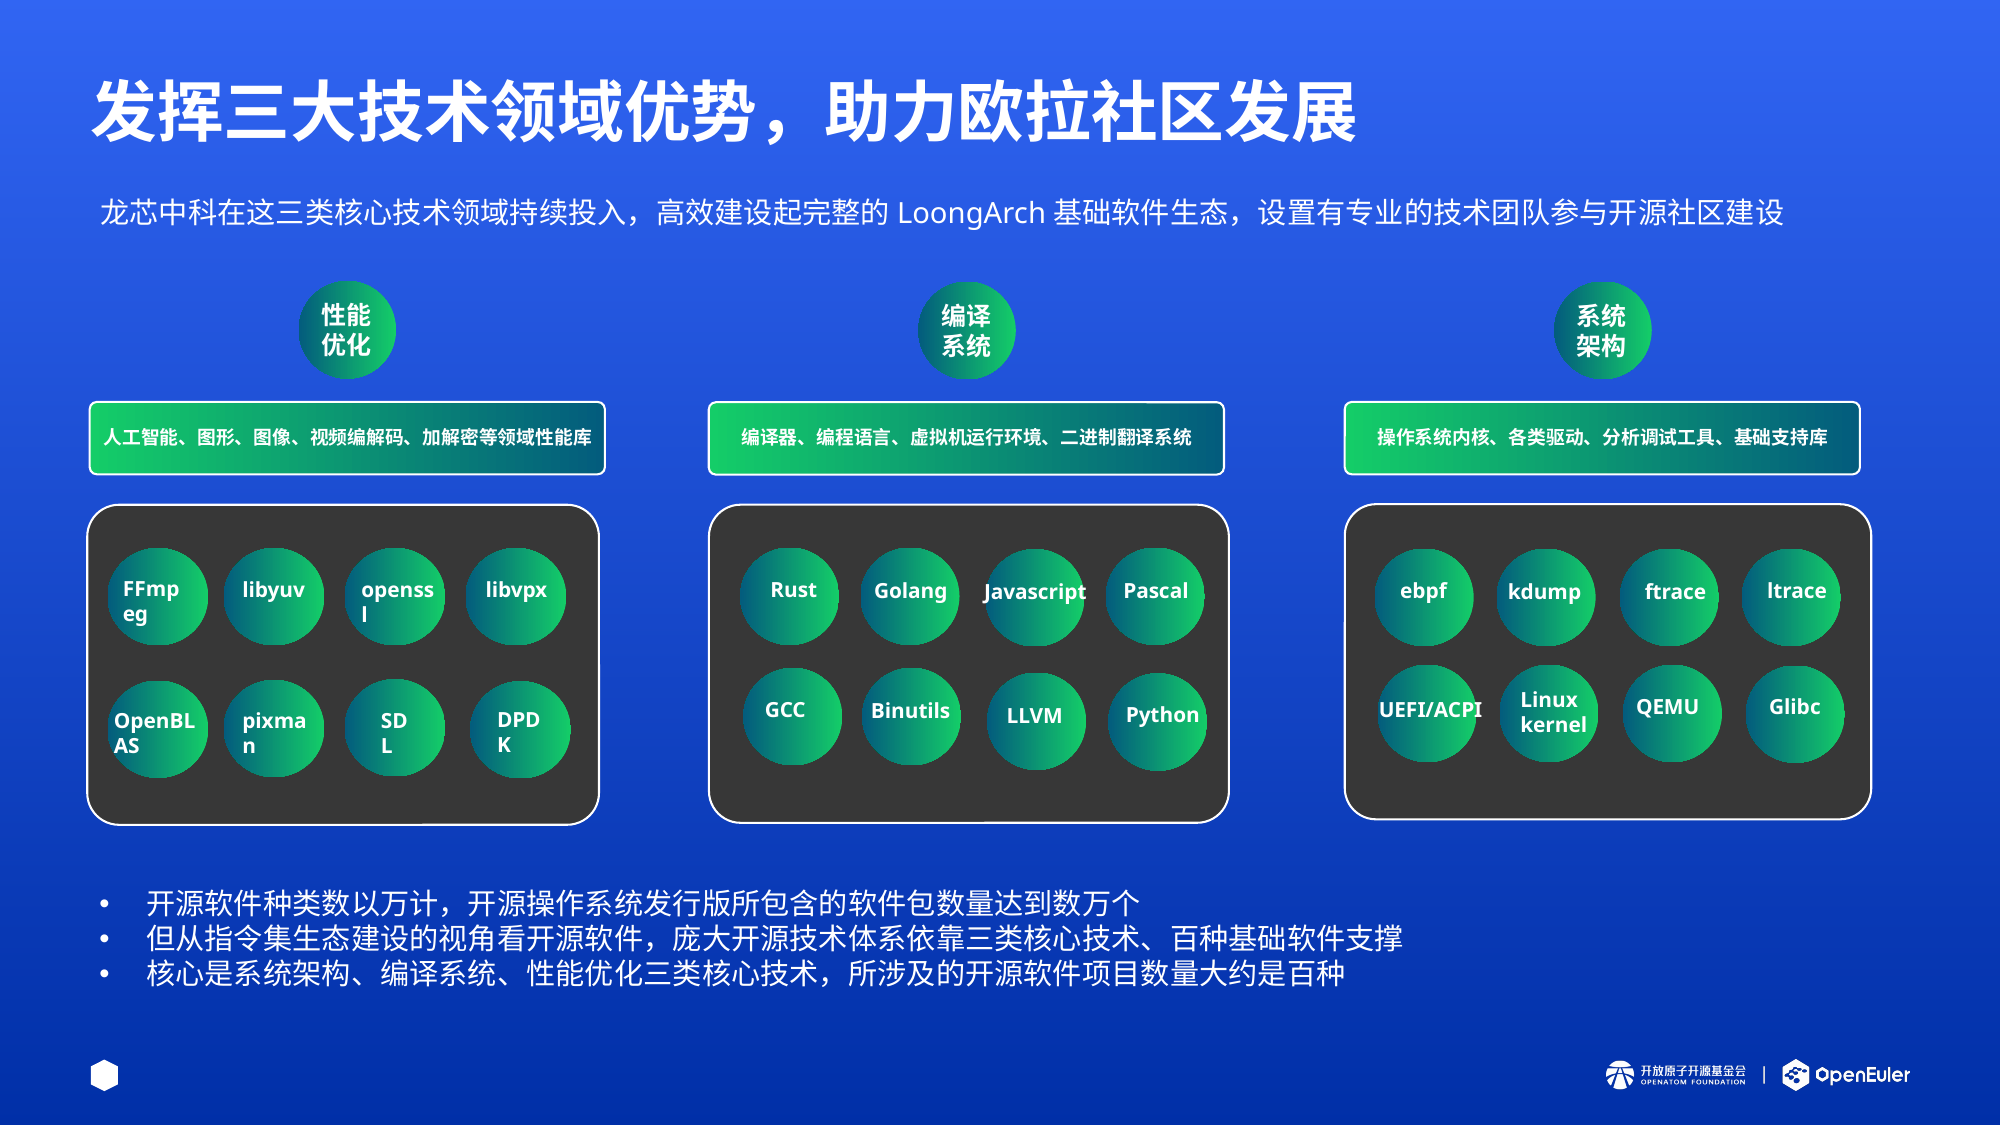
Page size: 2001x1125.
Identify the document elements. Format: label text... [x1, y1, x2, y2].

title 发挥三大技术领域优势，助力欧拉社区发展 [75, 56, 1953, 163]
text_box 开源软件种类数以万计，开源操作系统发行版所包含的软件包数量达到数万个 但从指令集生态建设的视角看开源软件，庞大开源技术体系依靠三类核心技术、百种基础软件支撑 核心是系统架构、编译系统、性能优化三类核心技术，所涉及的开源软件项目数量大约是百种 [84, 878, 1872, 998]
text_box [87, 281, 1872, 825]
picture [1606, 1059, 1910, 1091]
slide_number [73, 1045, 136, 1106]
list 龙芯中科在这三类核心技术领域持续投入，高效建设起完整的LoongArch基础软件生态，设置有专业的技术团队参与开源社区建设 [85, 166, 1937, 240]
